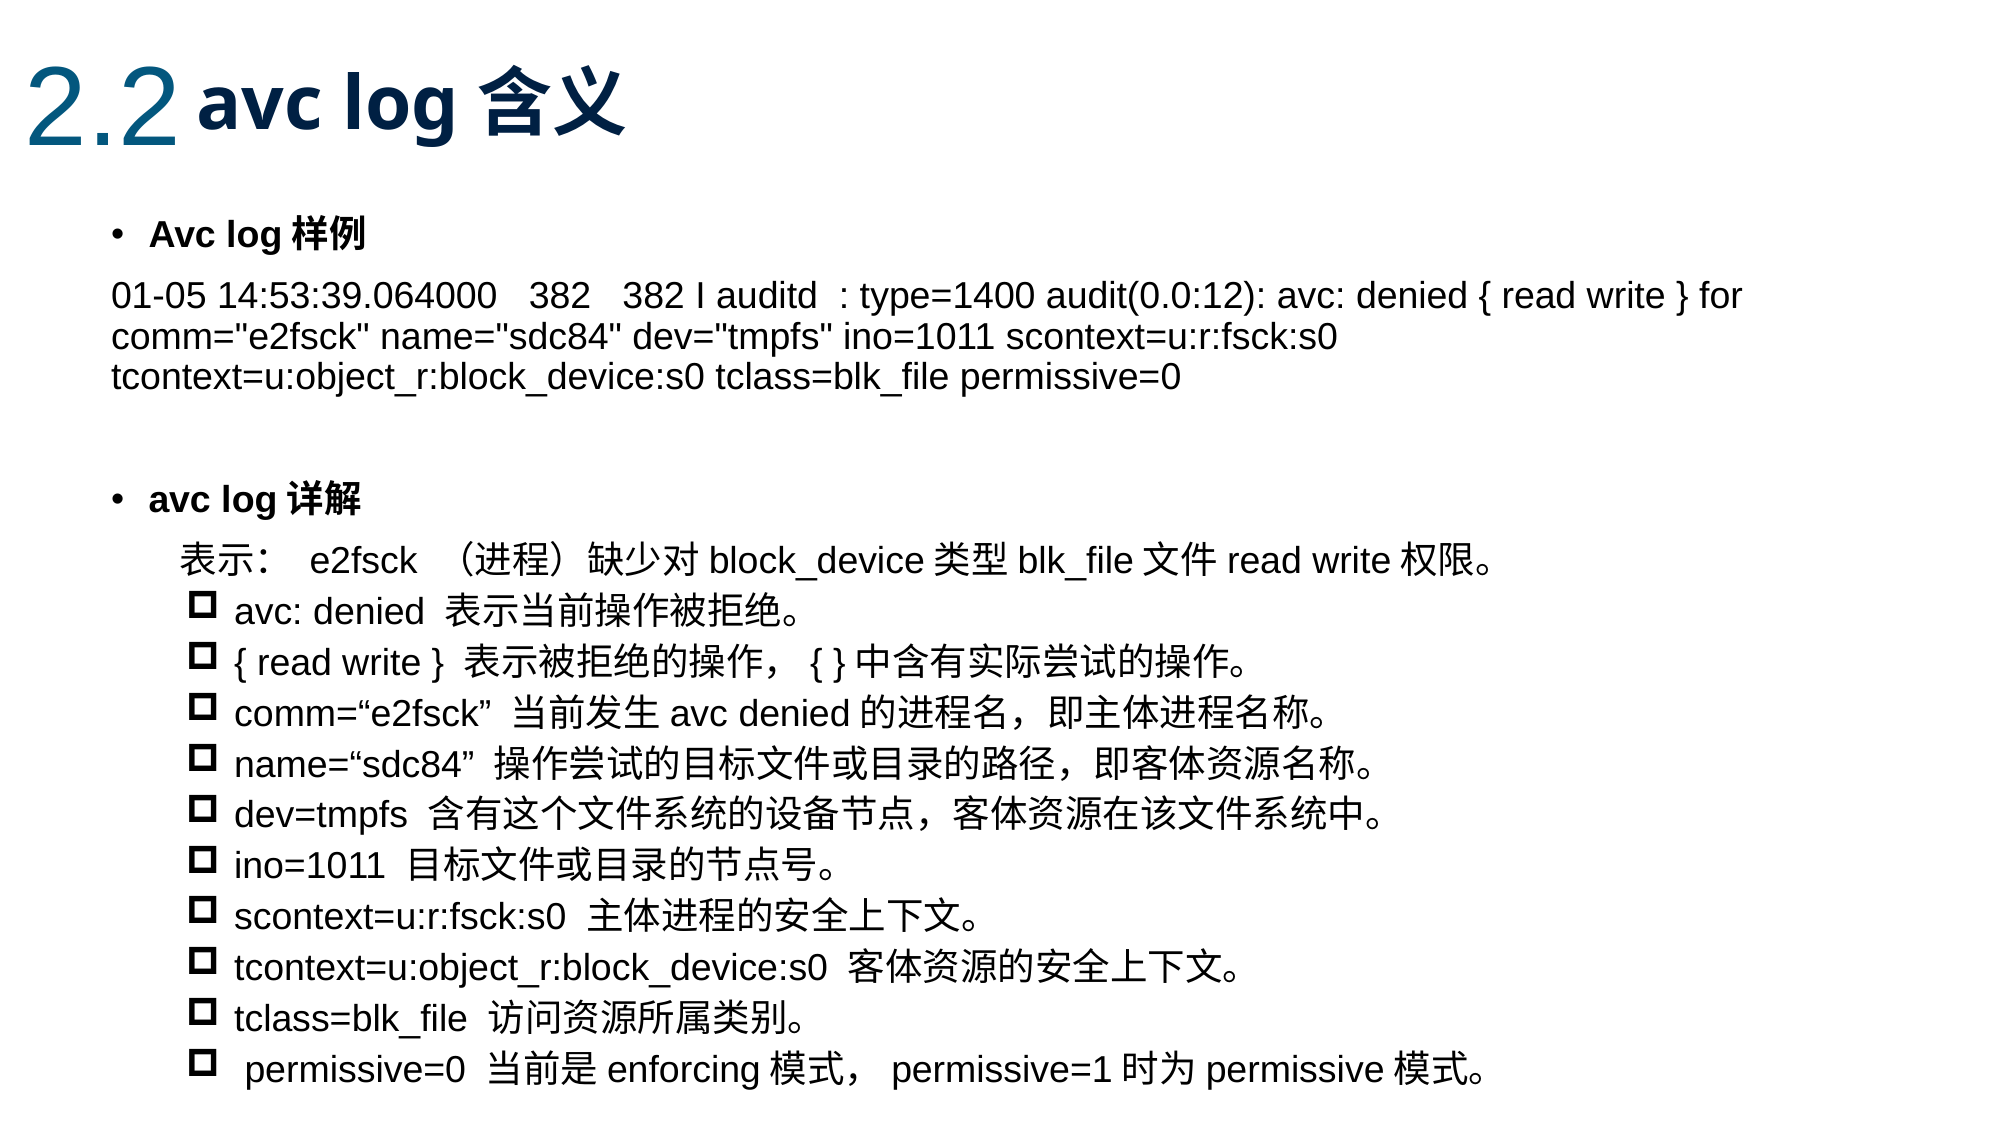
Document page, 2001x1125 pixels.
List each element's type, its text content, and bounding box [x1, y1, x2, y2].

text_box 2.2 [9, 25, 197, 176]
text_box Avc log样例 01-05 14:53:39.064000 382 382 I auditd : type=1400 audit(0.0:12): avc: denied { read write } for comm="e2fsck" name="sdc84" dev="tmpfs" ino=1011 scontext=u:r:fsck:s0 tcontext=u:object_r:block_device:s0 tclass=blk_file permissive=0 avc log详解 表示： e2fsck （进程）缺少对block_device类型blk_file文件read write权限。 avc: denied 表示当前操作被拒绝。 { read write } 表示被拒绝的操作，{ }中含有实际尝试的操作。 comm=“e2fsck” 当前发生avc denied的进程名，即主体进程名称。 name=“sdc84” 操作尝试的目标文件或目录的路径，即客体资源名称。 dev=tmpfs 含有这个文件系统的设备节点，客体资源在该文件系统中。 ino=1011 目标文件或目录的节点号。 scontext=u:r:fsck:s0 主体进程的安全上下文。 tcontext=u:object_r:block_device:s0 客体资源的安全上下文。 tclass=blk_file 访问资源所属类别。 permissive=0 当前是enforcing模式，permissive=1时为permissive模式。 [96, 207, 1875, 1083]
text_box avc log含义 [181, 29, 1120, 153]
